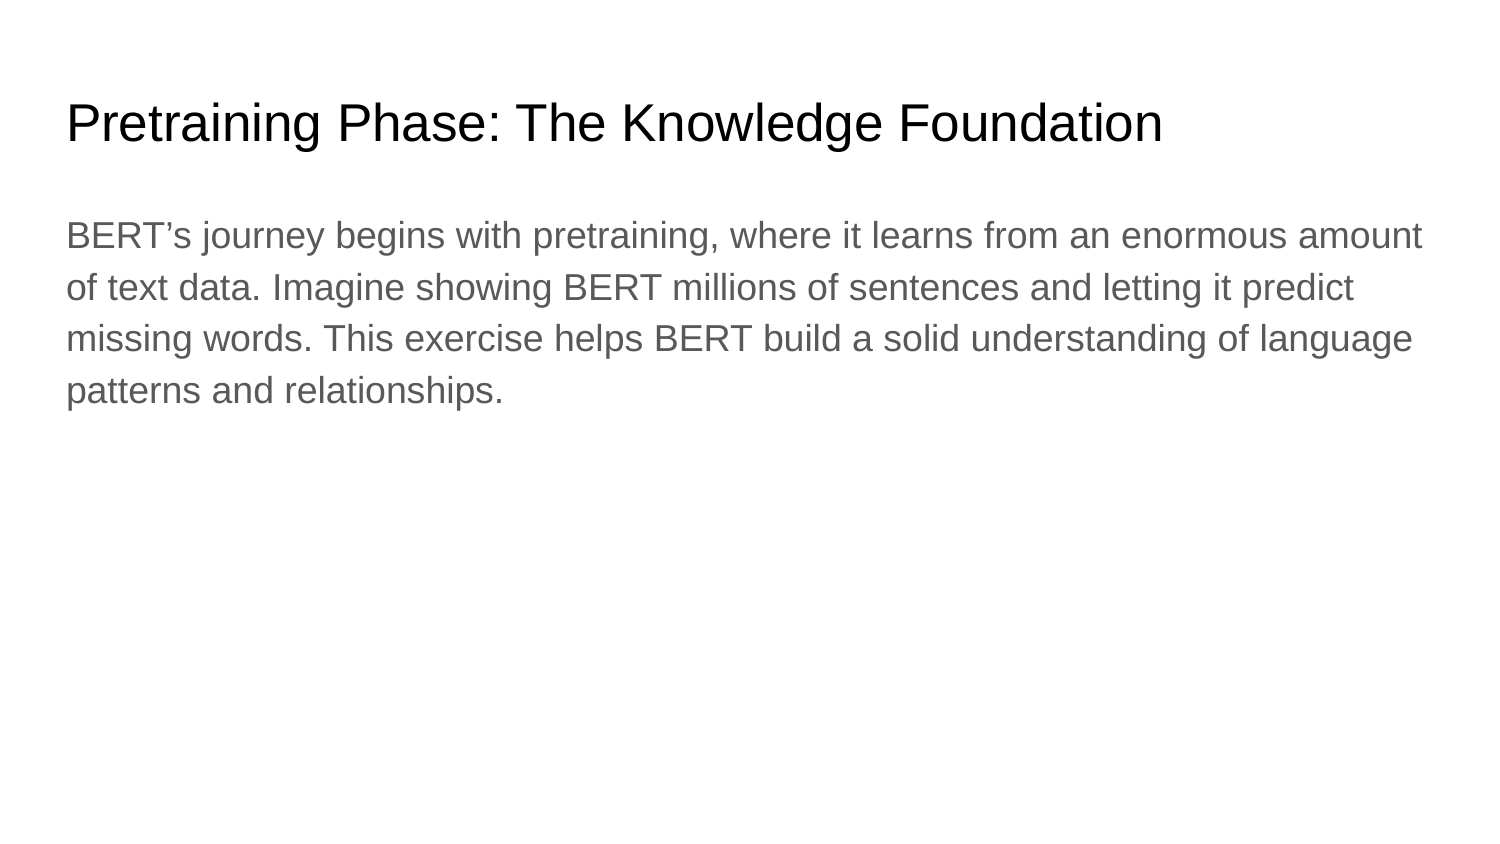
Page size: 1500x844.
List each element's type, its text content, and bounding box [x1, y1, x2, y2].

list BERT’s journey begins with pretraining, where it learns from an enormous amount of text data. Imagine showing BERT millions of sentences and letting it predict missing words. This exercise helps BERT build a solid understanding of language patterns and relationships. [51, 189, 1449, 750]
title Pretraining Phase: The Knowledge Foundation [51, 72, 1449, 167]
